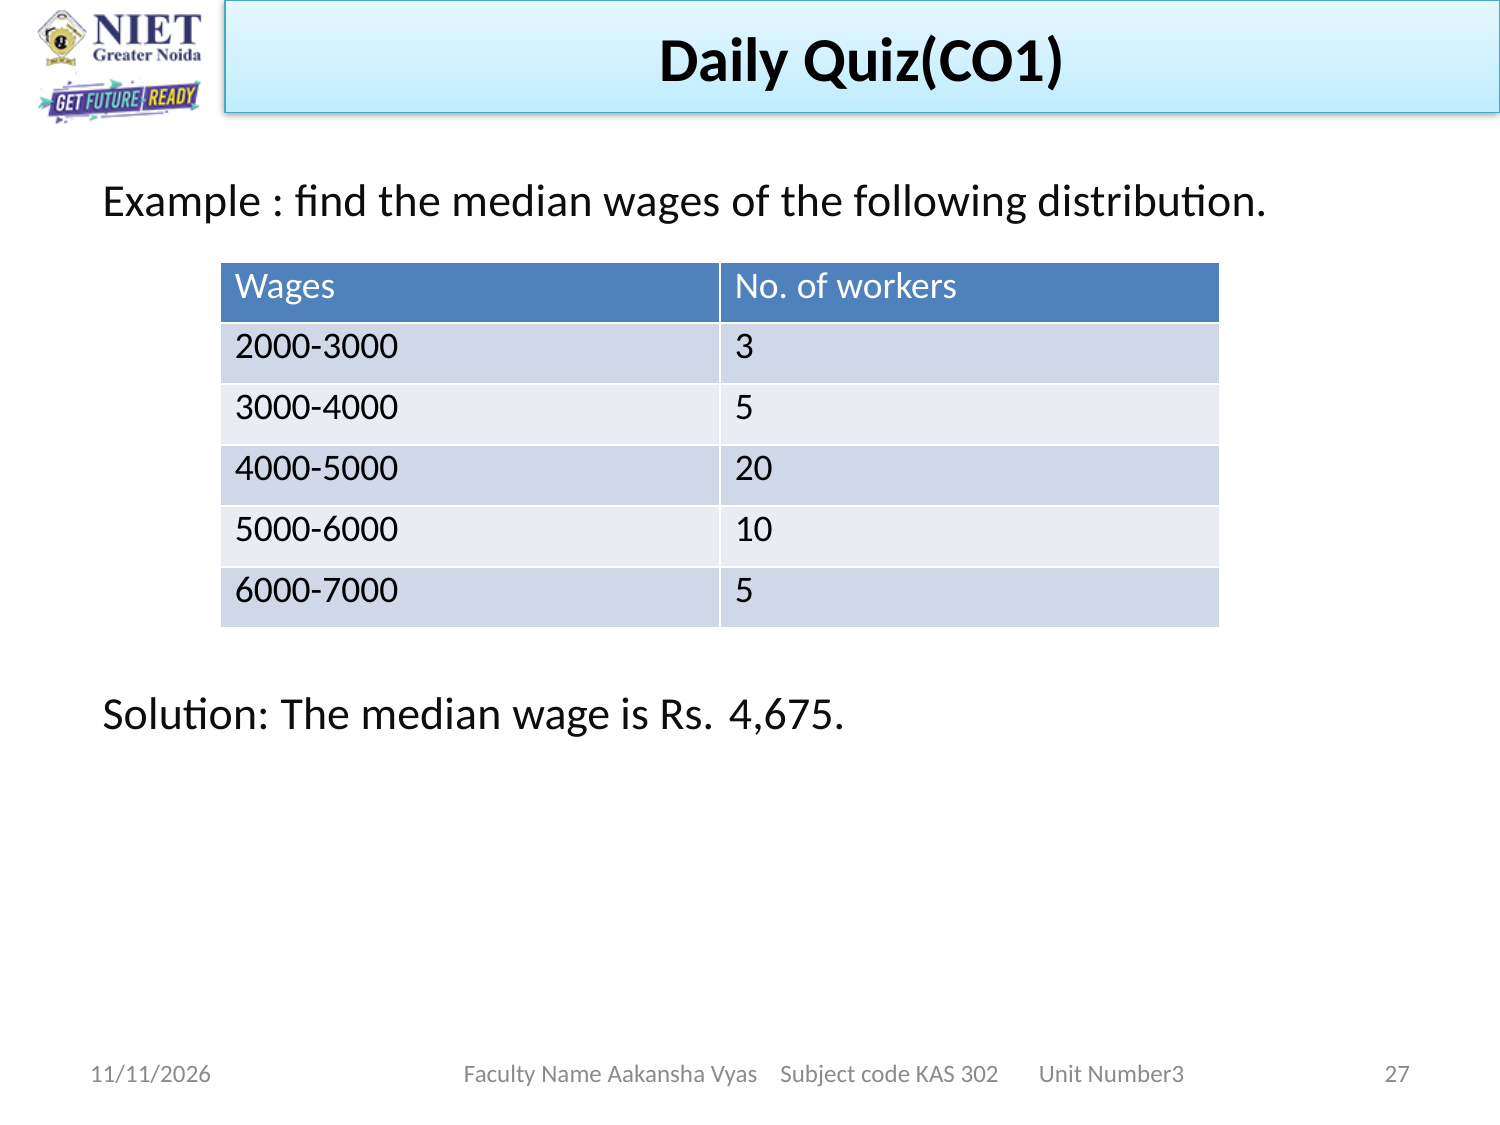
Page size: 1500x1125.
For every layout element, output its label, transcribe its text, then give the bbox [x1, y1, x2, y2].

table_cell 3 [721, 324, 1219, 383]
table_cell 4000-5000 [221, 446, 719, 505]
slide_number 27 [1074, 1042, 1425, 1103]
footer Faculty Name Aakansha Vyas Subject code KAS 302 Unit Number3 [412, 1042, 1074, 1103]
table_cell 2000-3000 [221, 324, 719, 383]
table_cell 10 [721, 507, 1219, 566]
table_cell 6000-7000 [221, 568, 719, 627]
text_box Daily Quiz(CO1) [238, 0, 1500, 113]
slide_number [75, 1042, 412, 1103]
table_cell 3000-4000 [221, 385, 719, 444]
table_header Wages [221, 263, 719, 322]
picture [0, 0, 238, 135]
table_cell 5000-6000 [221, 507, 719, 566]
list Example : find the median wages of the following distribution. Solution: The median wage is Rs. 4,675. [87, 187, 1438, 930]
table_cell 5 [721, 568, 1219, 627]
table_cell 20 [721, 446, 1219, 505]
table_header No. of workers [721, 263, 1219, 322]
table_cell 5 [721, 385, 1219, 444]
